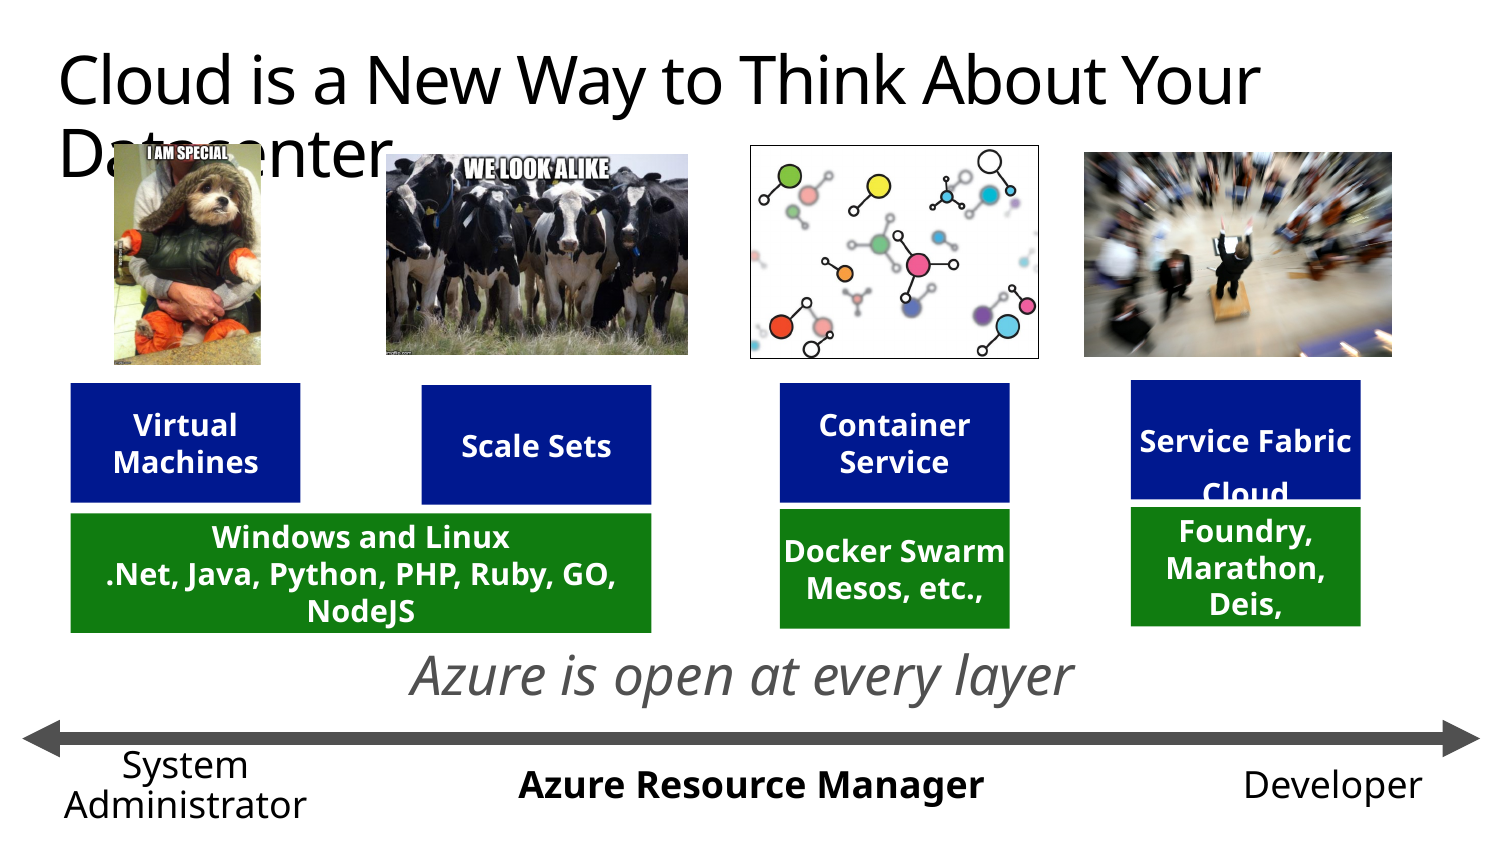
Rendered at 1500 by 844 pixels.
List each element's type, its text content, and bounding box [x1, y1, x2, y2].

text_box Service Fabric [1130, 380, 1361, 500]
text_box Virtual Machines [70, 383, 301, 503]
text_box Windows and Linux .Net, Java, Python, PHP, Ruby, GO, NodeJS [70, 513, 652, 633]
text_box Docker Swarm Mesos, etc., [779, 509, 1010, 629]
text_box Azure Resource Manager [478, 750, 1026, 823]
text_box Container Service [779, 383, 1010, 503]
picture [113, 144, 261, 365]
picture [1084, 152, 1392, 357]
text_box System Administrator [0, 729, 374, 844]
picture [750, 145, 1040, 359]
text_box Scale Sets [421, 385, 652, 505]
title Cloud is a New Way to Think About Your Datacenter [33, 31, 1481, 142]
text_box Azure is open at every layer [389, 630, 1098, 726]
text_box Developer [1145, 755, 1500, 819]
picture [385, 153, 688, 355]
text_box Cloud Foundry, Marathon, Deis, OpenShift etc. [1130, 507, 1361, 627]
